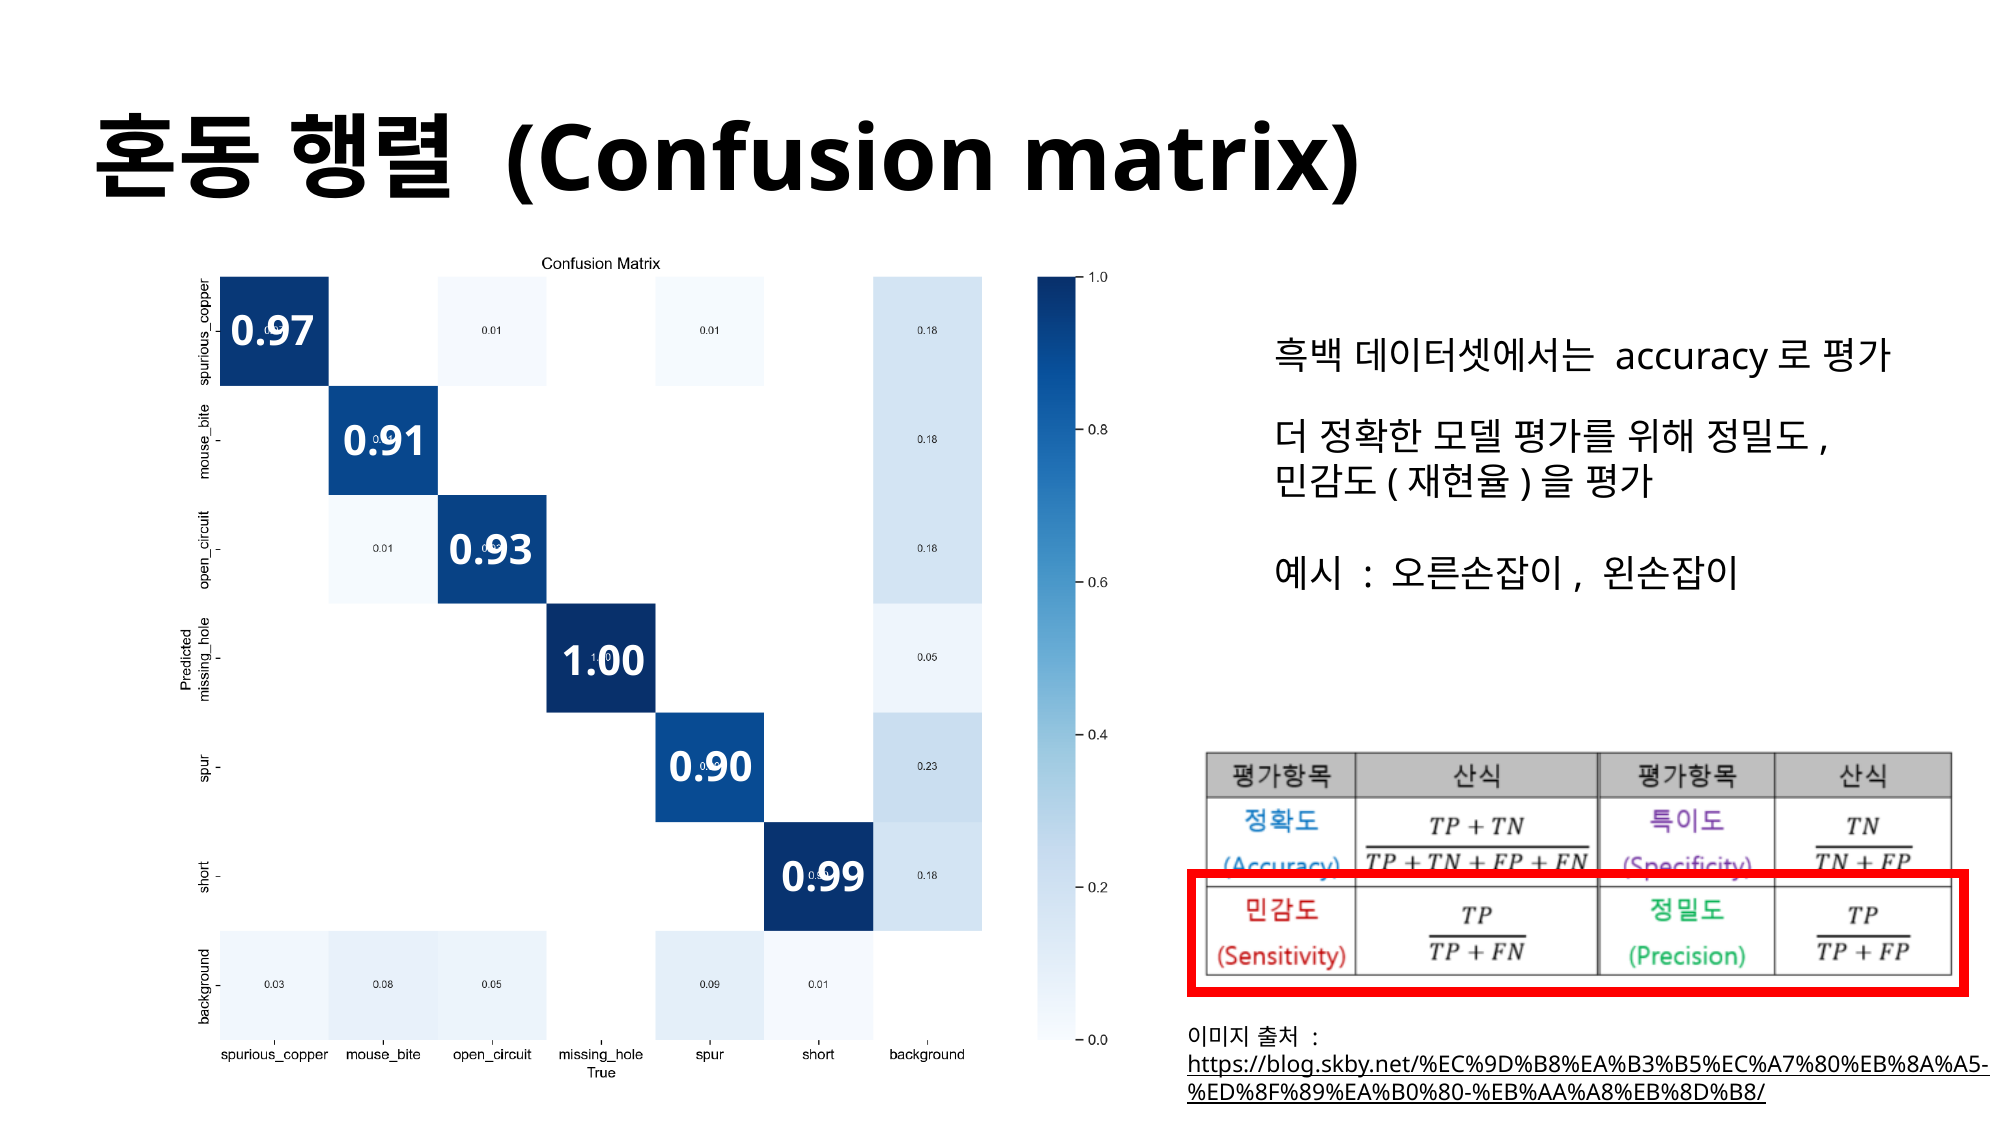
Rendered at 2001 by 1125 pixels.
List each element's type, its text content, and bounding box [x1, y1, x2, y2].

text_box 예시 : 오른손잡이, 왼손잡이 [1260, 542, 1943, 602]
text_box 흑백 데이터셋에서는 accuracy로 평가 [1260, 325, 1943, 385]
text_box 이미지 출처 : https://blog.skby.net/%EC%9D%B8%EA%B3%B5%EC%A7%80%EB%8A%A5-%ED%8F%89%EA%B0%80-%EB%AA%A8%EB%8D%B8/ [1172, 1014, 2000, 1113]
title 혼동 행렬 (Confusion matrix) [79, 52, 1804, 270]
text_box 더 정확한 모델 평가를 위해 정밀도, 민감도(재현율)을 평가 [1260, 405, 1943, 511]
picture [78, 240, 1970, 1097]
